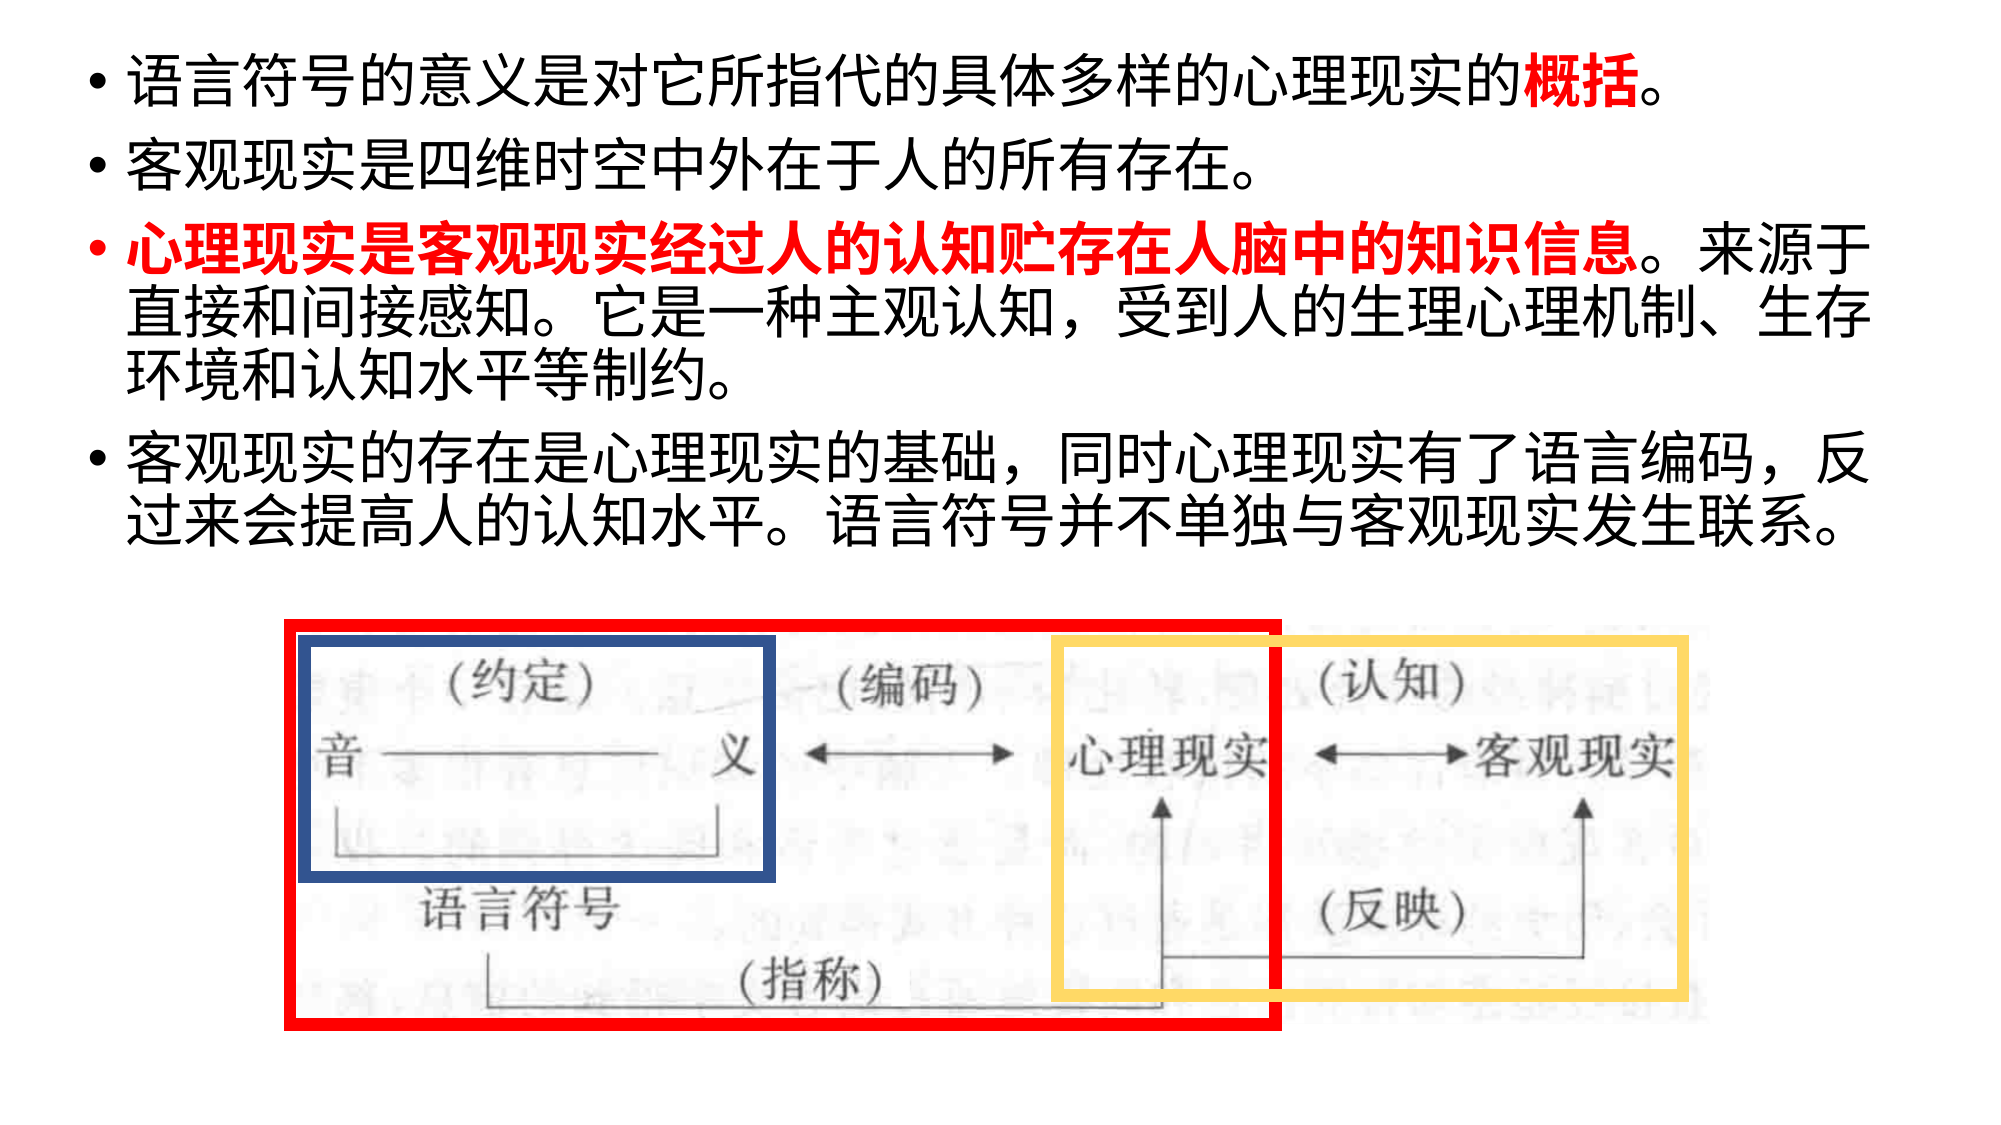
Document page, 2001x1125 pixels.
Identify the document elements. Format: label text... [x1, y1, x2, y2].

picture [289, 625, 1711, 1025]
list 语言符号的意义是对它所指代的具体多样的心理现实的概括。 客观现实是四维时空中外在于人的所有存在。 心理现实是客观现实经过人的认知贮存在人脑中的知识信息。来源于直接和间接感知。它是一种主观认知，受到人的生理心理机制、生存环境和认知水平等制约。 客观现实的存在是心理现实的基础，同时心理现实有了语言编码，反过来会提高人的认知水平。语言符号并不单独与客观现实发生联系。 [72, 44, 1909, 1080]
